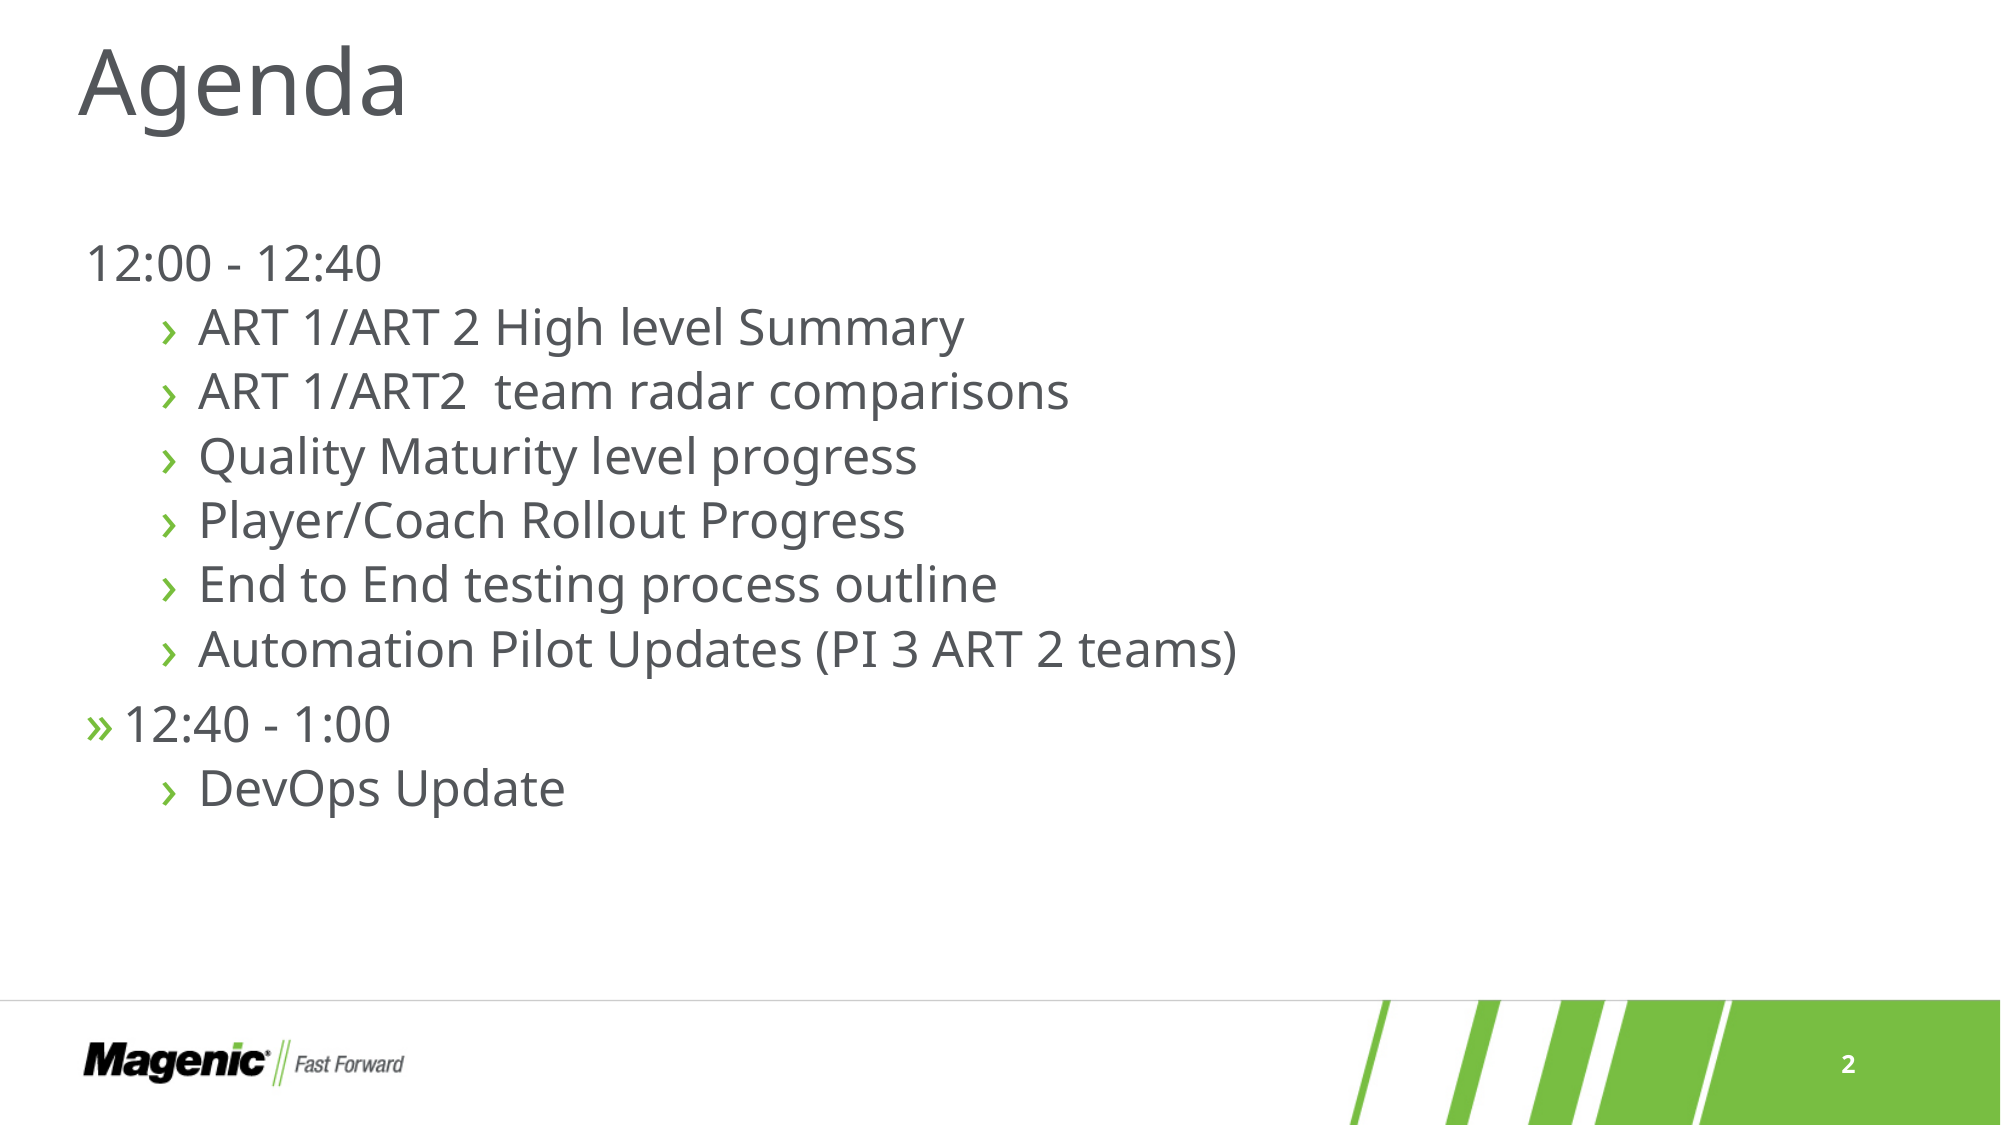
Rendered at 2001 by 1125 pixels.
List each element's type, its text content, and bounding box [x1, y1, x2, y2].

picture [0, 0, 2001, 1125]
title Agenda [63, 41, 1938, 131]
list 12:00 - 12:40 ART 1/ART 2 High level Summary ART 1/ART2 team radar comparisons Quality Maturity level progress Player/Coach Rollout Progress End to End testing process outline Automation Pilot Updates (PI 3 ART 2 teams) 12:40 - 1:00 DevOps Update [70, 149, 1946, 939]
